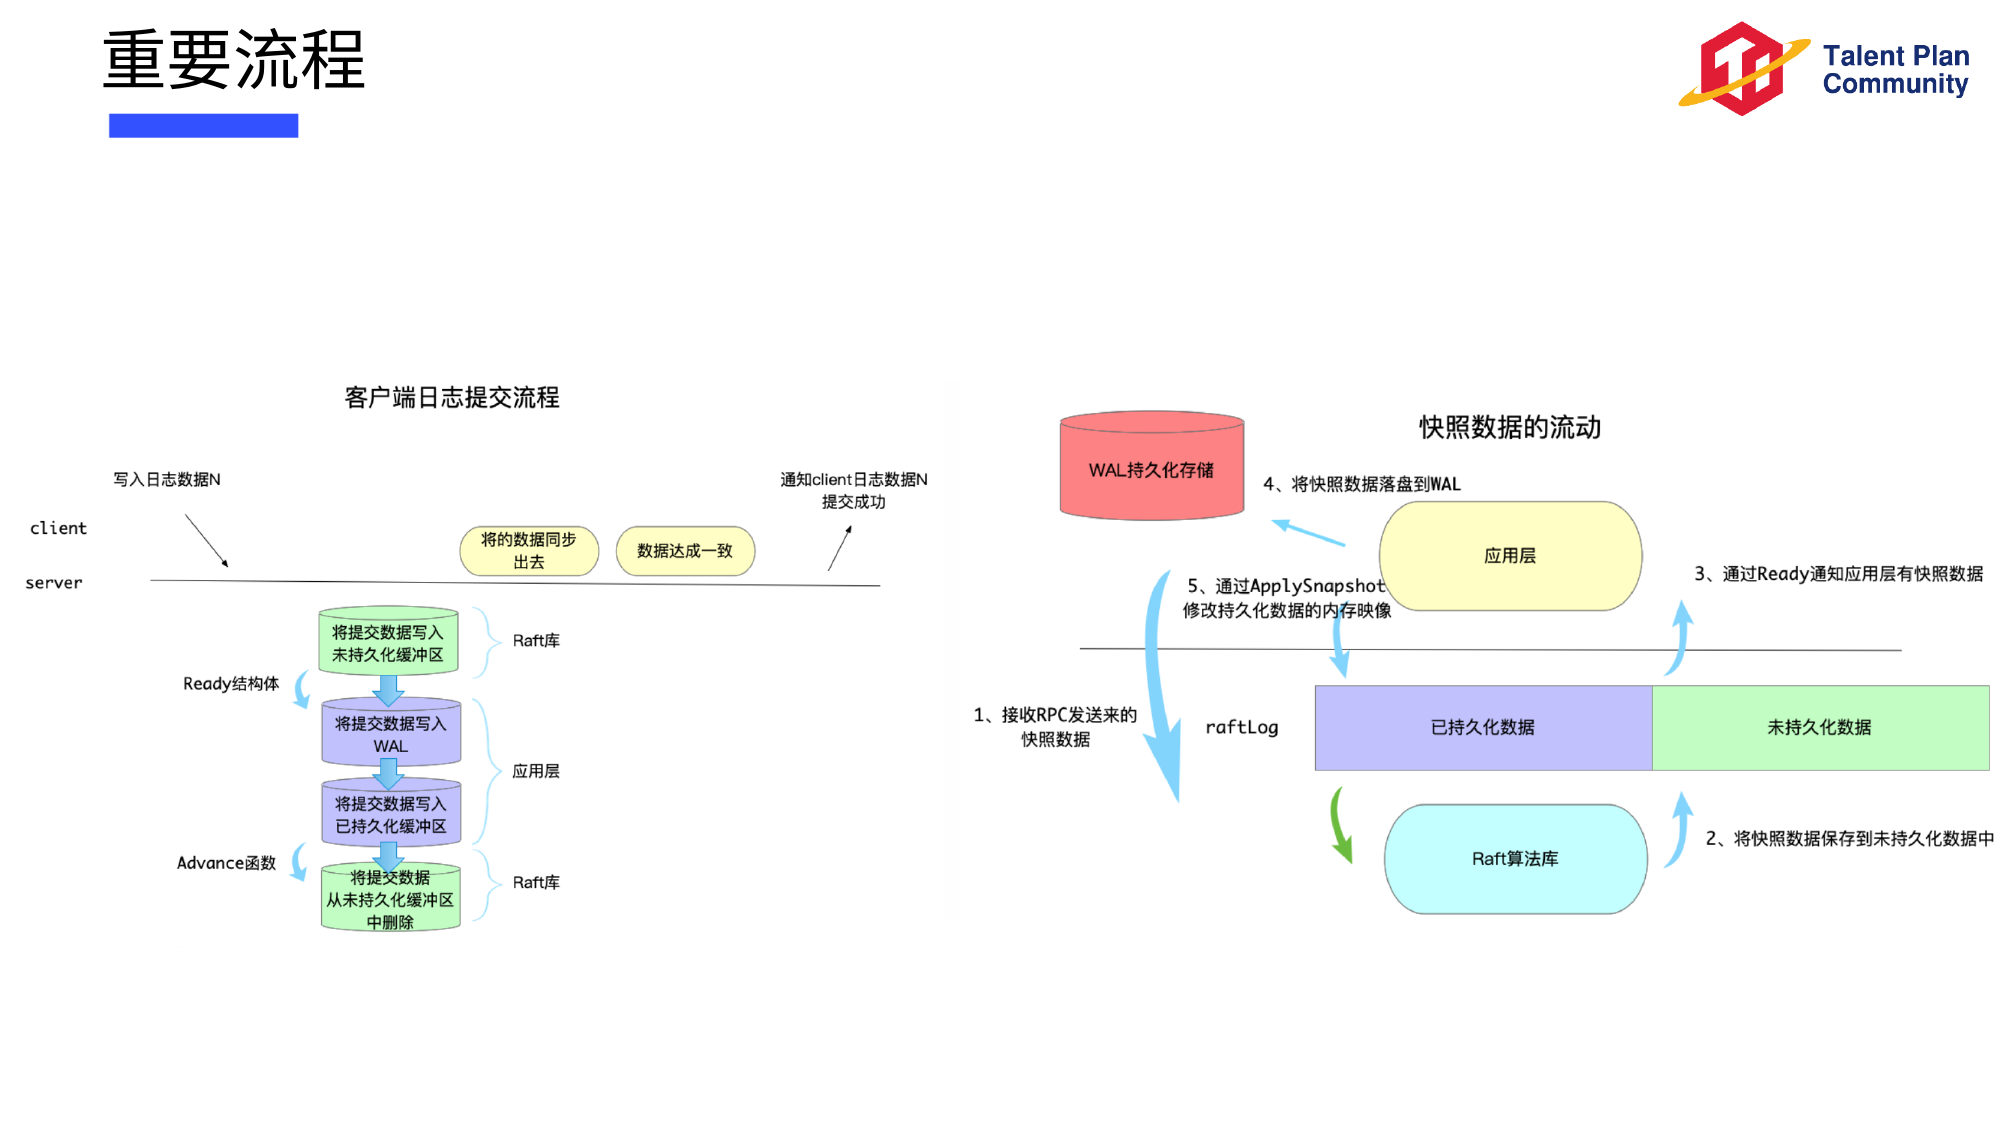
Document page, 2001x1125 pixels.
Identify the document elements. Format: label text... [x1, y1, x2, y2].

picture [0, 354, 2000, 947]
text_box 重要流程 [85, 10, 984, 106]
picture [0, 90, 347, 162]
picture [1644, 0, 2000, 136]
